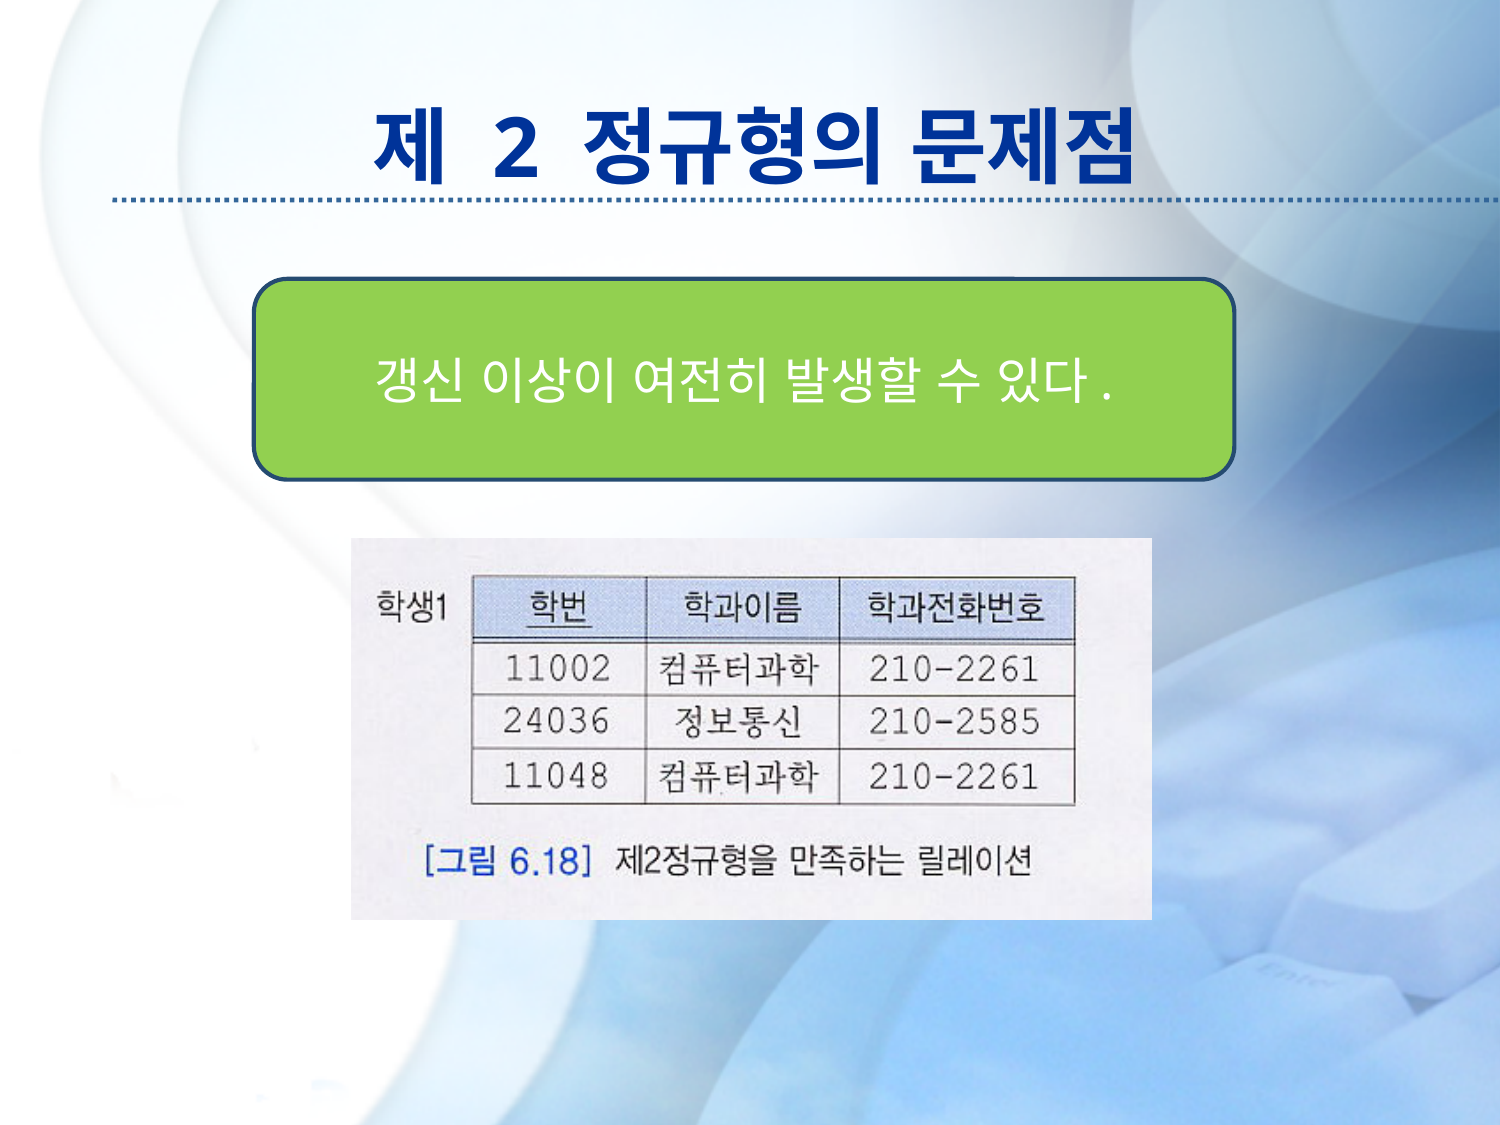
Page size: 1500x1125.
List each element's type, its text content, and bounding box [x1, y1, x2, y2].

title 제 2 정규형의 문제점 [112, 99, 1400, 188]
text_box 갱신 이상이 여전히 발생할 수 있다. [251, 276, 1237, 482]
picture [0, 0, 1500, 1125]
